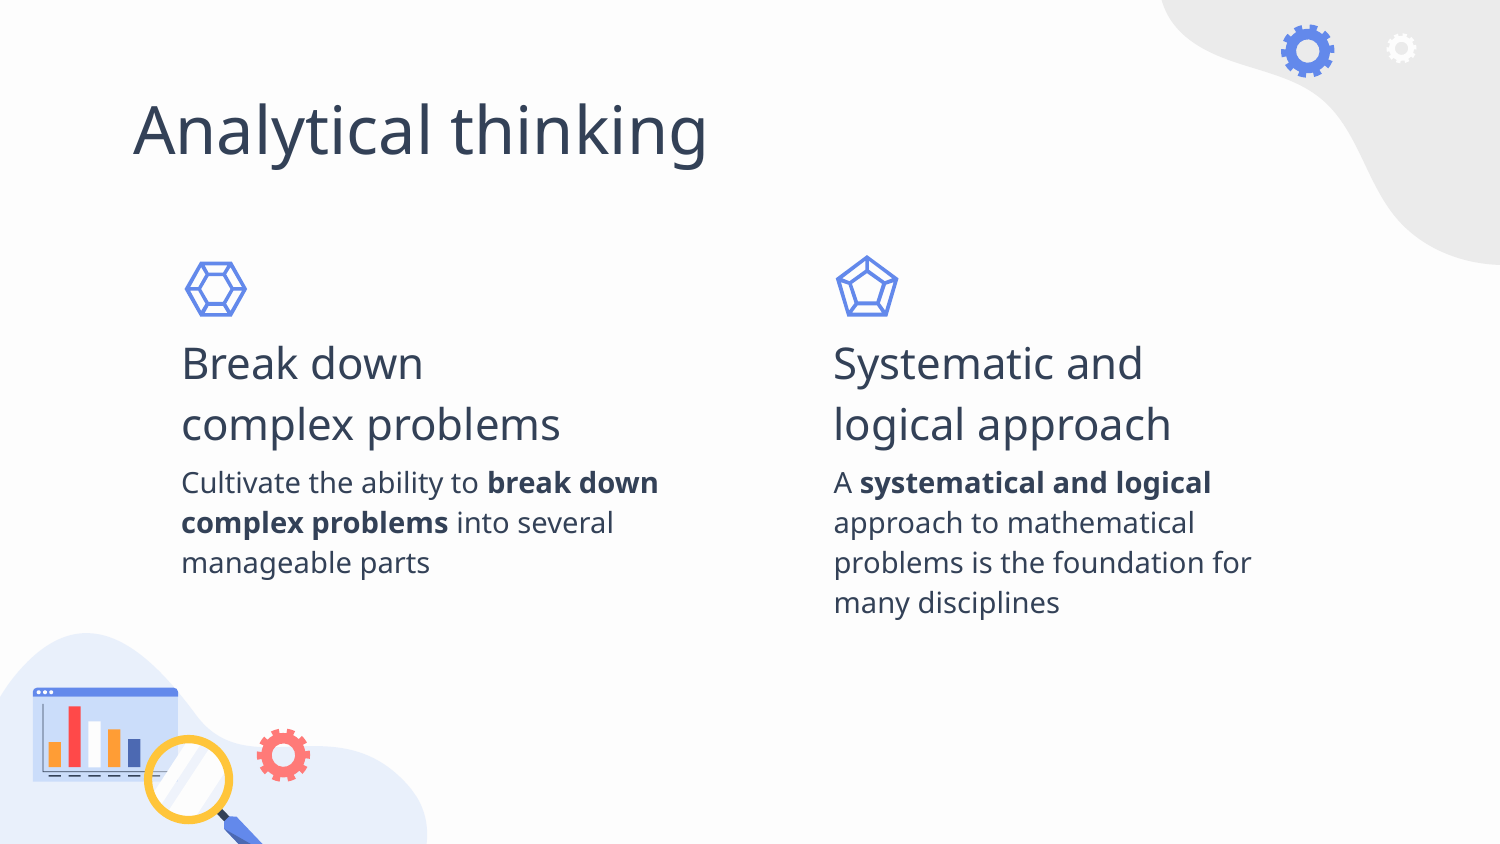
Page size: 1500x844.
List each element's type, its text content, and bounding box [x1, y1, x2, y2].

text_box [184, 261, 248, 317]
title Analytical thinking [118, 72, 1382, 167]
subtitle A systematical and logical approach to mathematical problems is the foundation for many disciplines [818, 464, 1334, 630]
subtitle Systematic and logical approach [818, 321, 1334, 464]
text_box [835, 255, 899, 317]
subtitle Cultivate the ability to break down complex problems into several manageable parts [166, 464, 682, 630]
subtitle Break down complex problems [166, 321, 682, 464]
